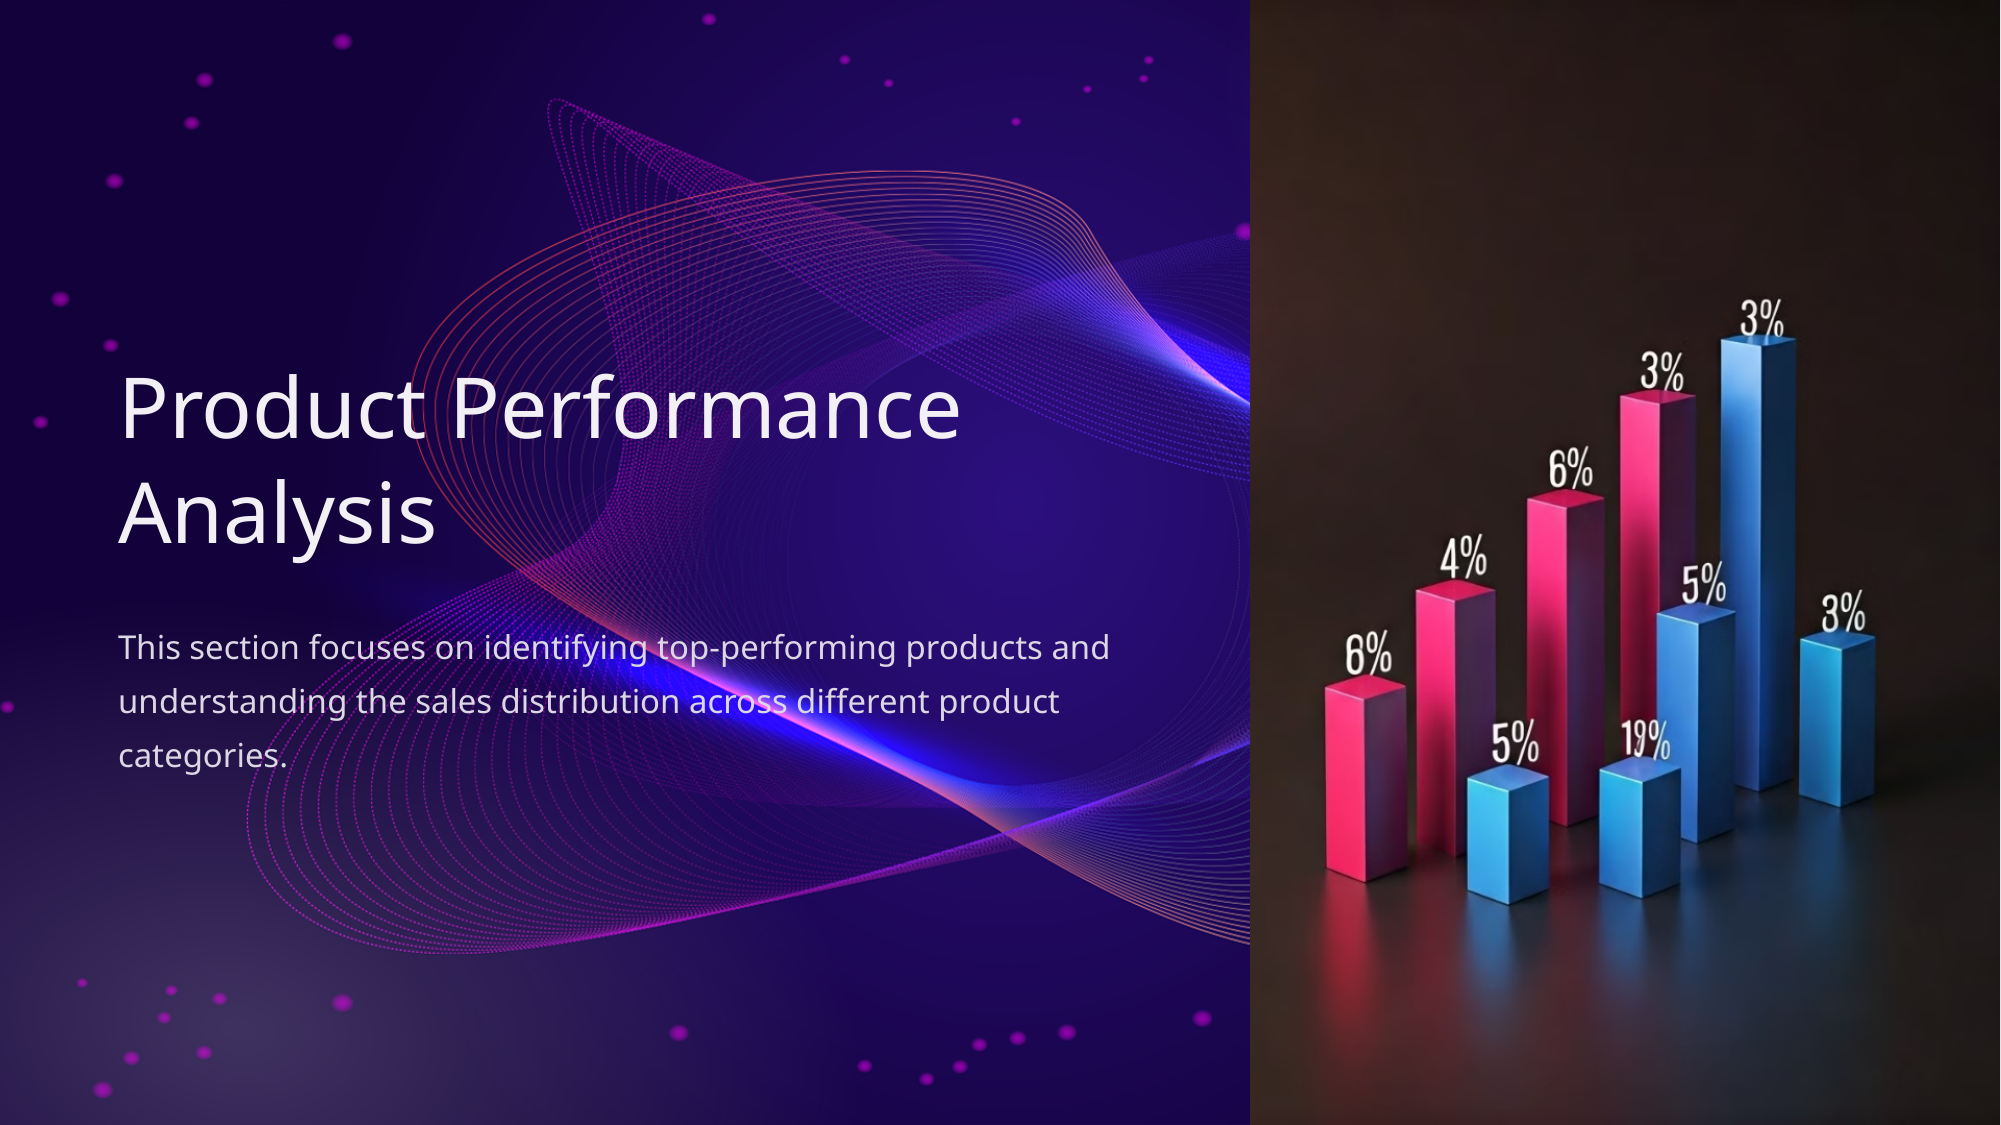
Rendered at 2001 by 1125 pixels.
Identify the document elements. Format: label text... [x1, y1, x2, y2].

text_box This section focuses on identifying top-performing products and understanding the sales distribution across different product categories. [118, 612, 1132, 775]
picture [0, 0, 2001, 1125]
text_box Product Performance Analysis [118, 350, 1132, 562]
